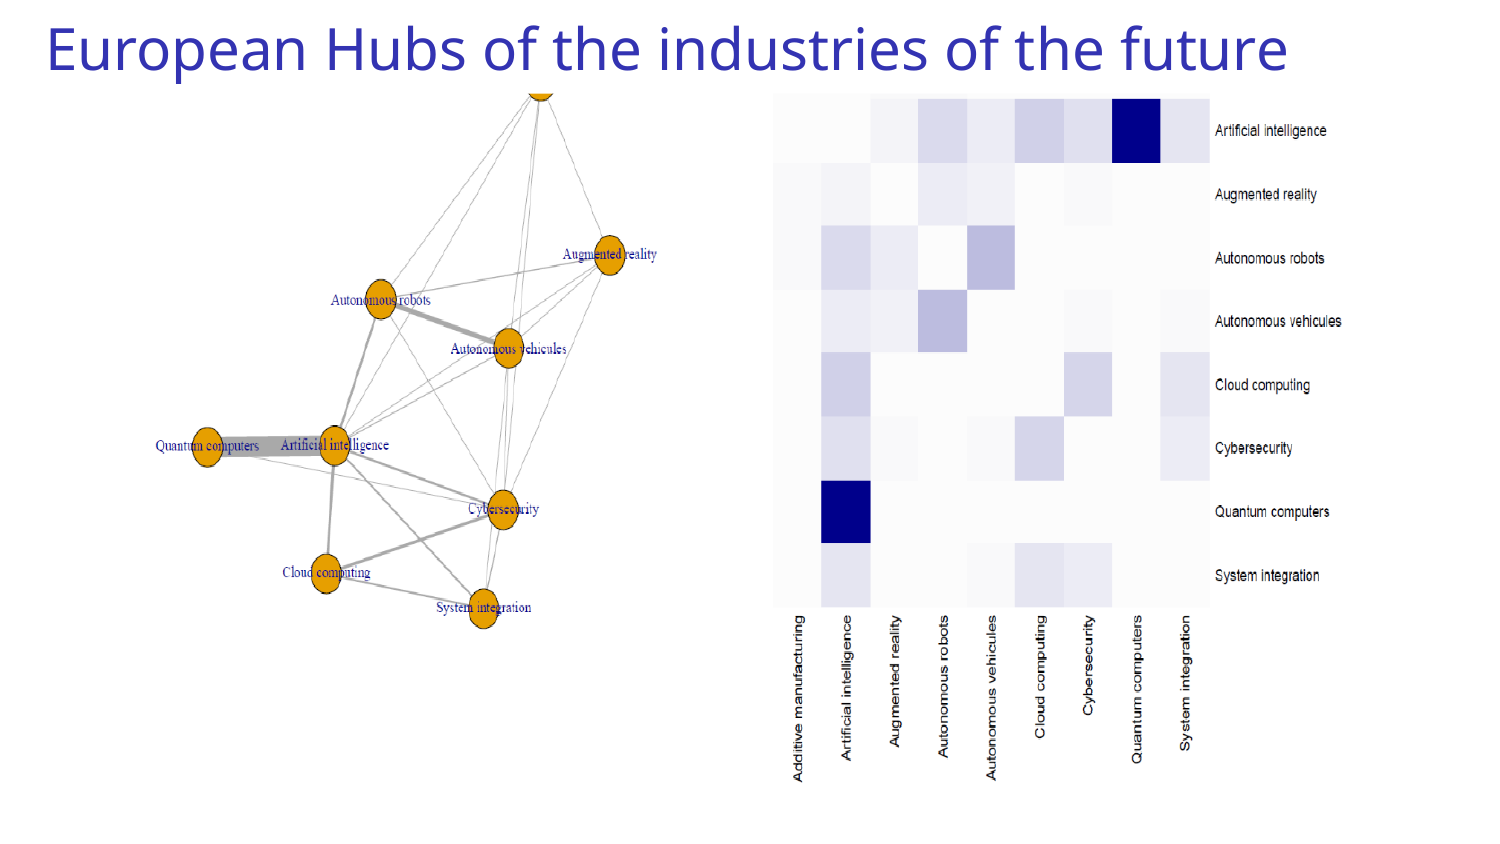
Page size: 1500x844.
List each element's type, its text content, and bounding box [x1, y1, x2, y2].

title European Hubs of the industries of the future [0, 0, 1463, 94]
picture [137, 34, 1388, 827]
